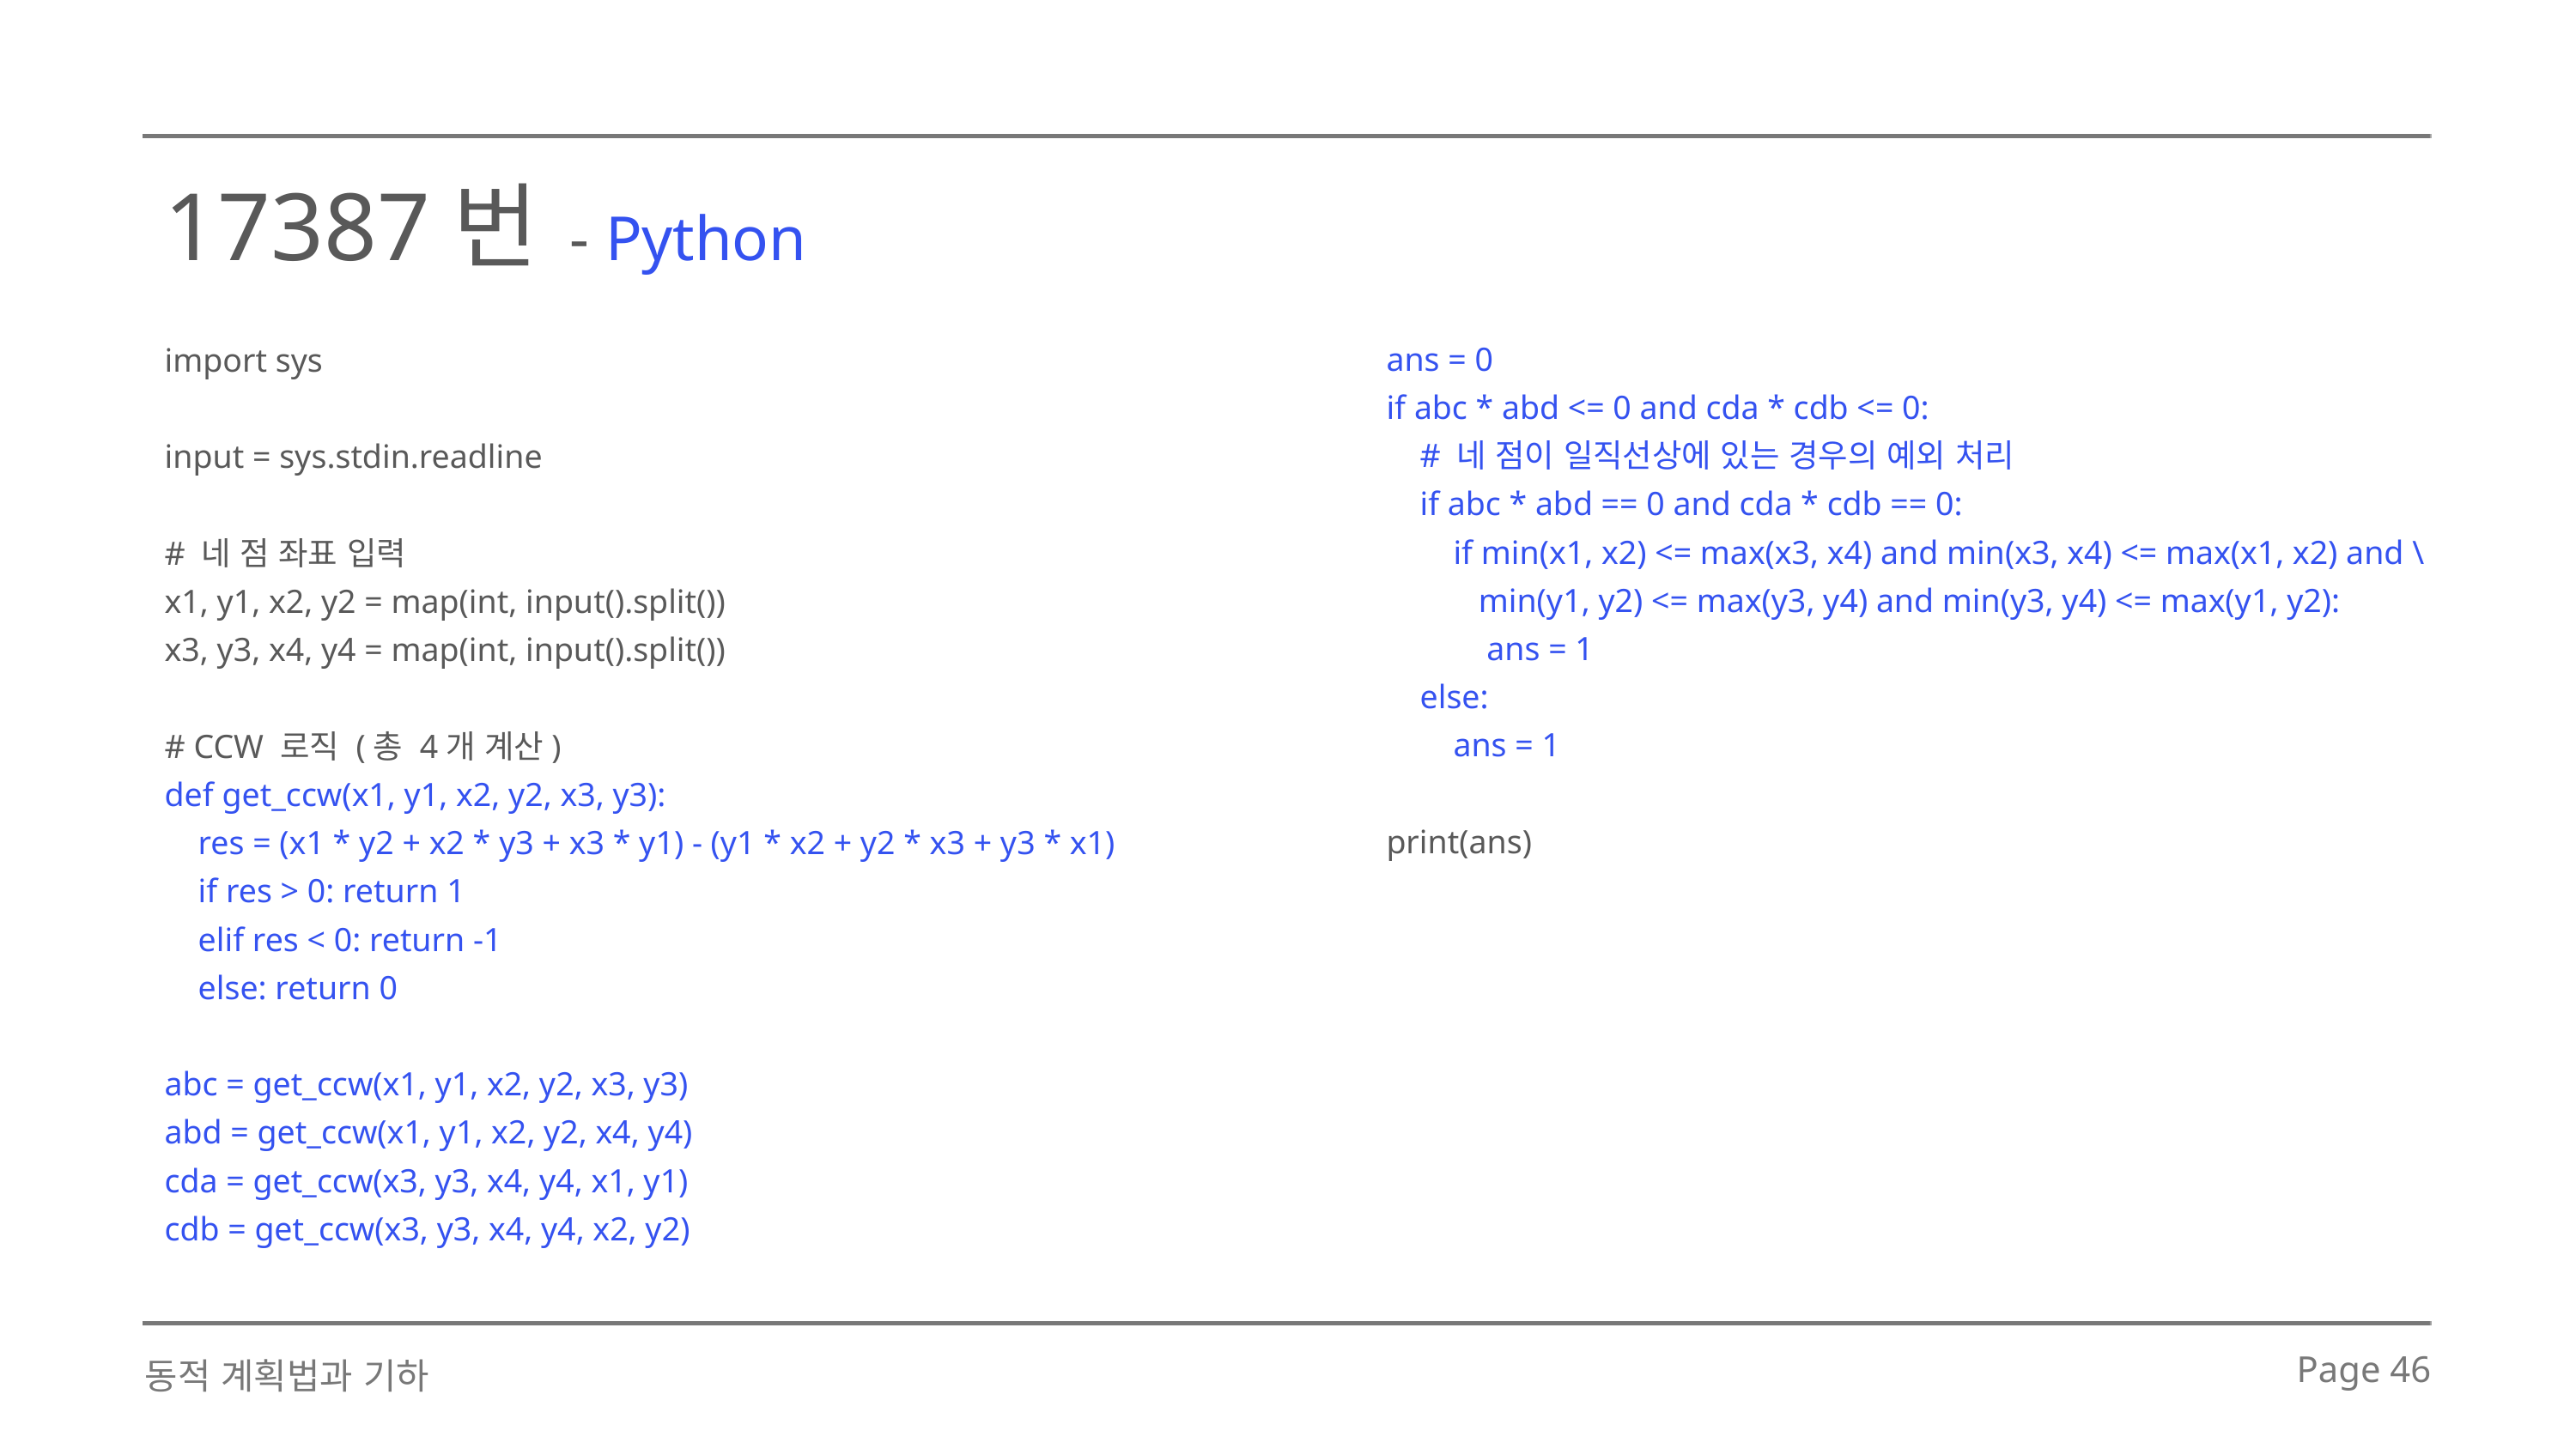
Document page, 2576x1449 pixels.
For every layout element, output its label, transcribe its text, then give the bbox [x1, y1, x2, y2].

picture [143, 133, 2432, 138]
text_box ans = 0 if abc * abd <= 0 and cda * cdb <= 0: # 네 점이 일직선상에 있는 경우의 예외 처리 if abc * abd == 0 and cda * cdb == 0: if min(x1, x2) <= max(x3, x4) and min(x3, x4) <= max(x1, x2) and \ min(y1, y2) <= max(y3, y4) and min(y3, y4) <= max(y1, y2): ans = 1 else: ans = 1 print(ans) [1386, 329, 2440, 860]
text_box 동적 계획법과 기하 [144, 1351, 541, 1403]
text_box import sys input = sys.stdin.readline # 네 점 좌표 입력 x1, y1, x2, y2 = map(int, input().split()) x3, y3, x4, y4 = map(int, input().split()) # CCW 로직 (총 4개 계산) def get_ccw(x1, y1, x2, y2, x3, y3): res = (x1 * y2 + x2 * y3 + x3 * y1) - (y1 * x2 + y2 * x3 + y3 * x1) if res > 0: return 1 elif res < 0: return -1 else: return 0 abc = get_ccw(x1, y1, x2, y2, x3, y3) abd = get_ccw(x1, y1, x2, y2, x4, y4) cda = get_ccw(x3, y3, x4, y4, x1, y1) cdb = get_ccw(x3, y3, x4, y4, x2, y2) [164, 329, 1218, 1249]
text_box Page 46 [2221, 1344, 2432, 1395]
picture [143, 1321, 2432, 1325]
text_box 17387번 - Python [164, 157, 2488, 288]
